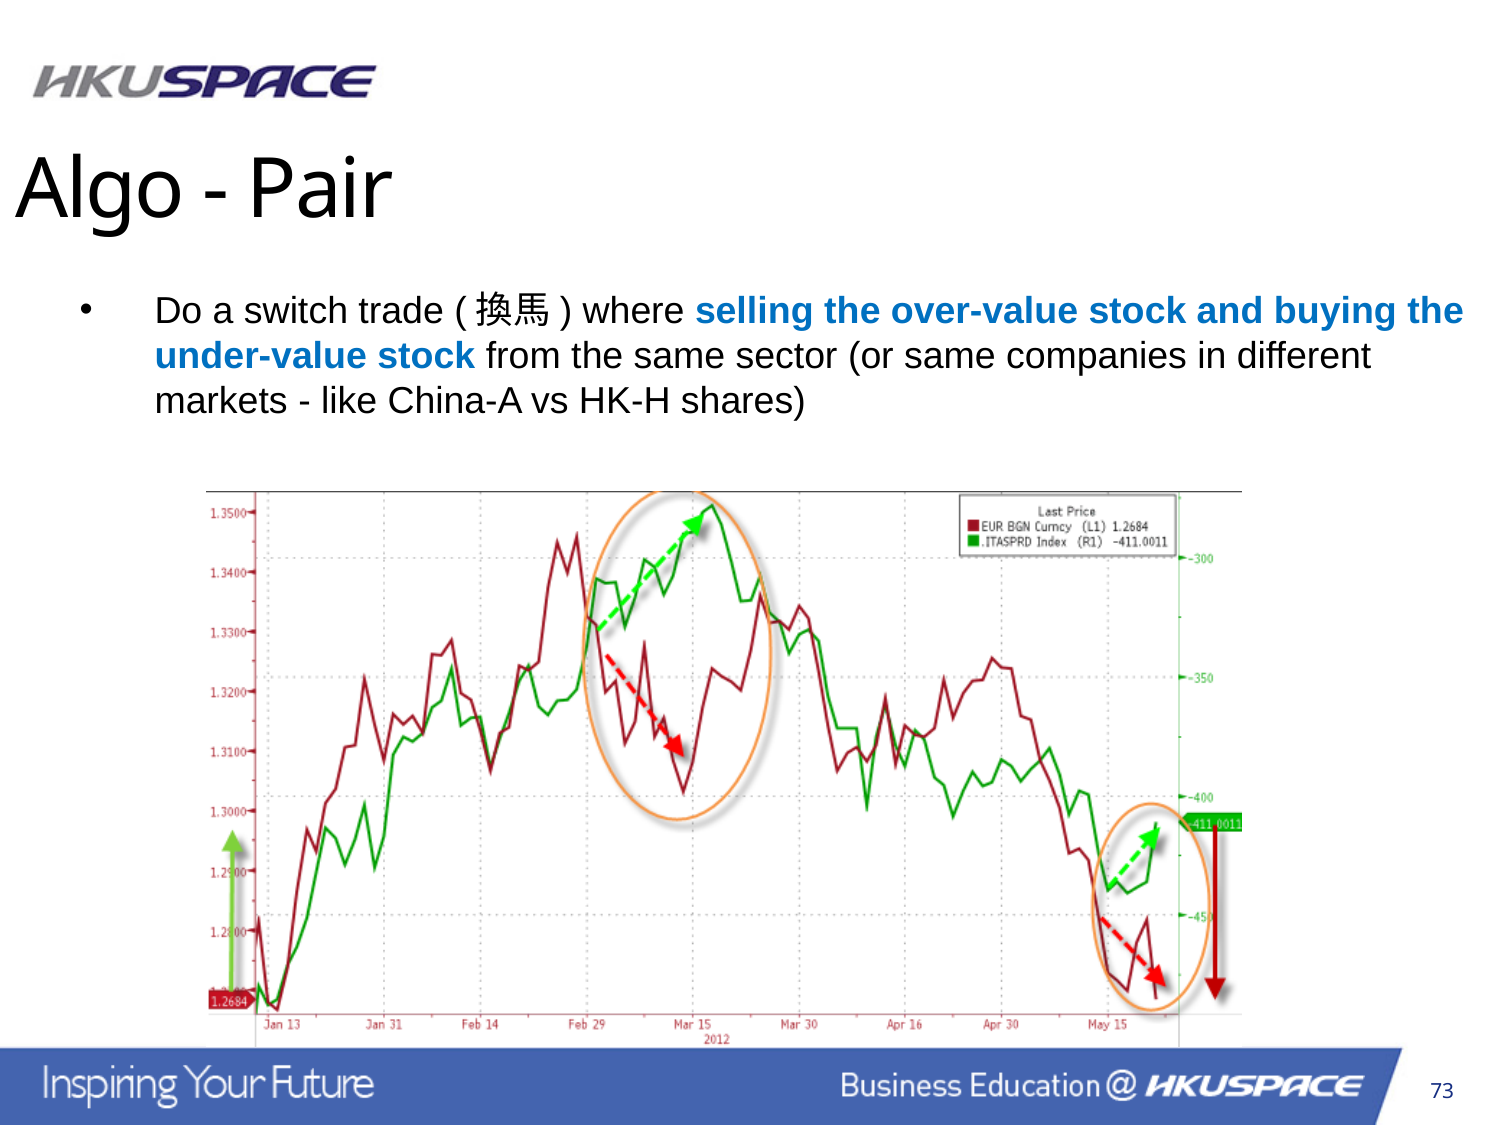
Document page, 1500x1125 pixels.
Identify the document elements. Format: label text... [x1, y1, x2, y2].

text_box Do a switch trade (換馬) where selling the over-value stock and buying the under-value stock from the same sector (or same companies in different markets - like China-A vs HK-H shares) [64, 278, 1483, 1047]
text_box Algo - Pair [0, 101, 1325, 266]
picture [0, 0, 1500, 1125]
slide_number 73 [1415, 1070, 1499, 1125]
